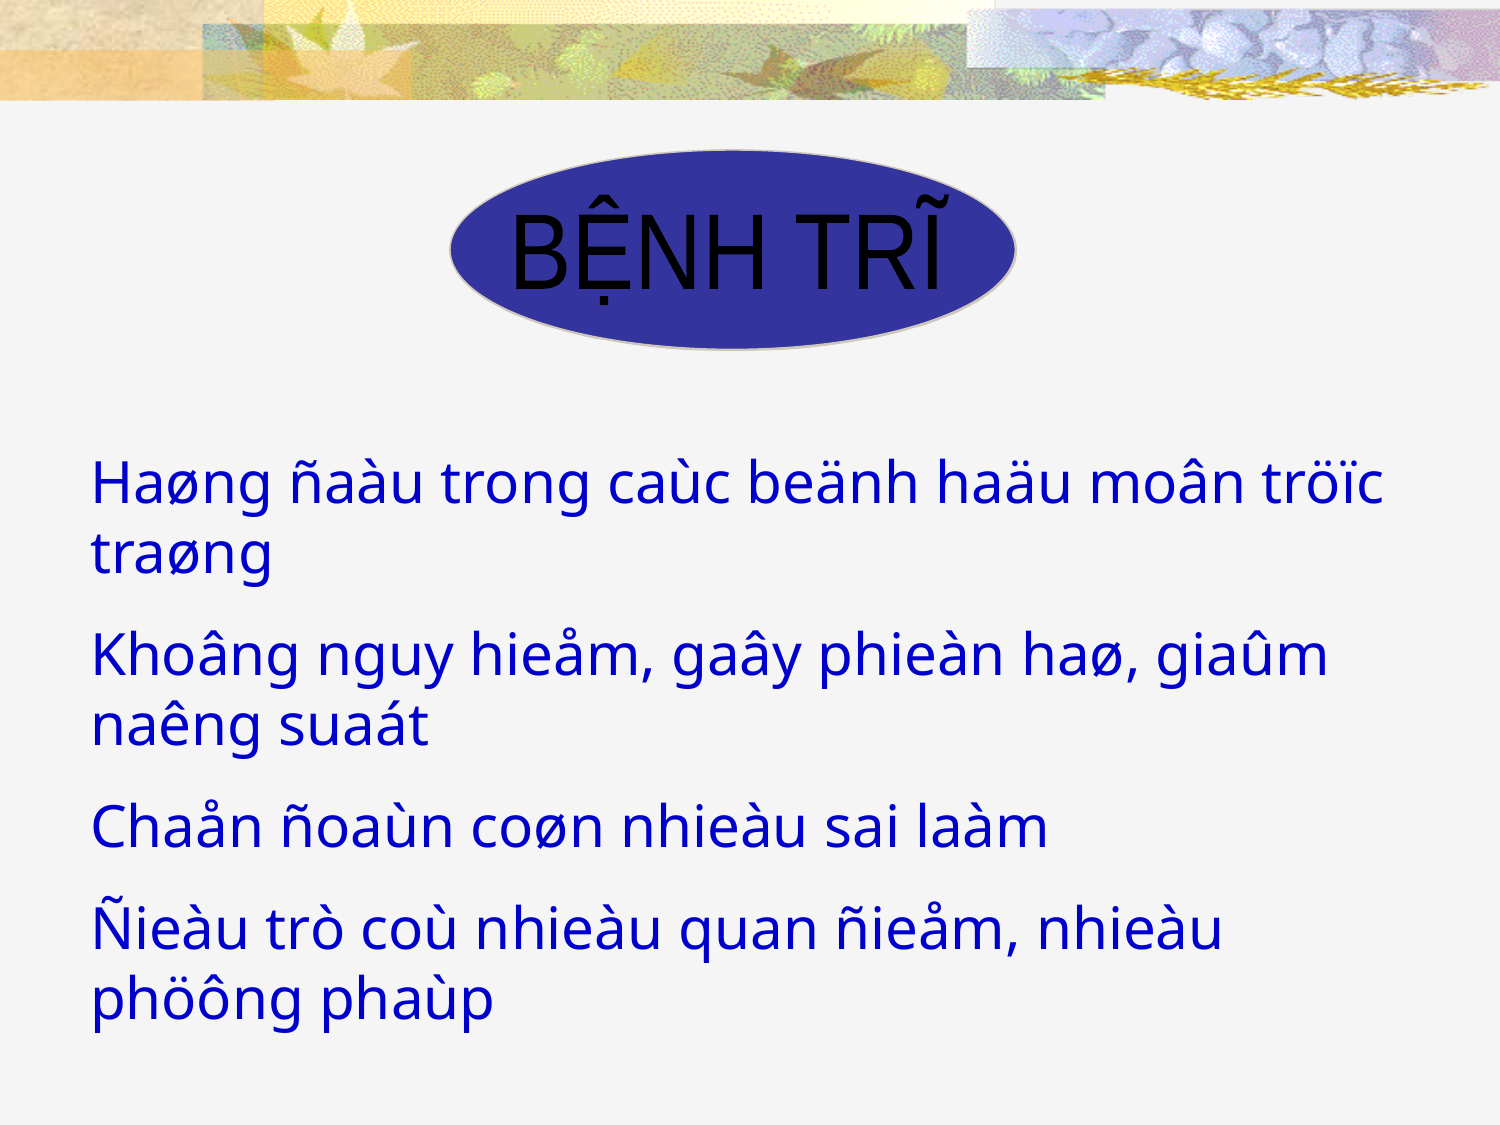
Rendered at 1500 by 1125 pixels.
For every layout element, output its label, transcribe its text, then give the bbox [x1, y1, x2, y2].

list Haøng ñaàu trong caùc beänh haäu moân tröïc traøng Khoâng nguy hieåm, gaây phieàn haø, giaûm naêng suaát Chaån ñoaùn coøn nhieàu sai laàm Ñieàu trò coù nhieàu quan ñieåm, nhieàu phöông phaùp [74, 437, 1463, 963]
picture [0, 0, 1500, 100]
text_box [449, 149, 1016, 350]
